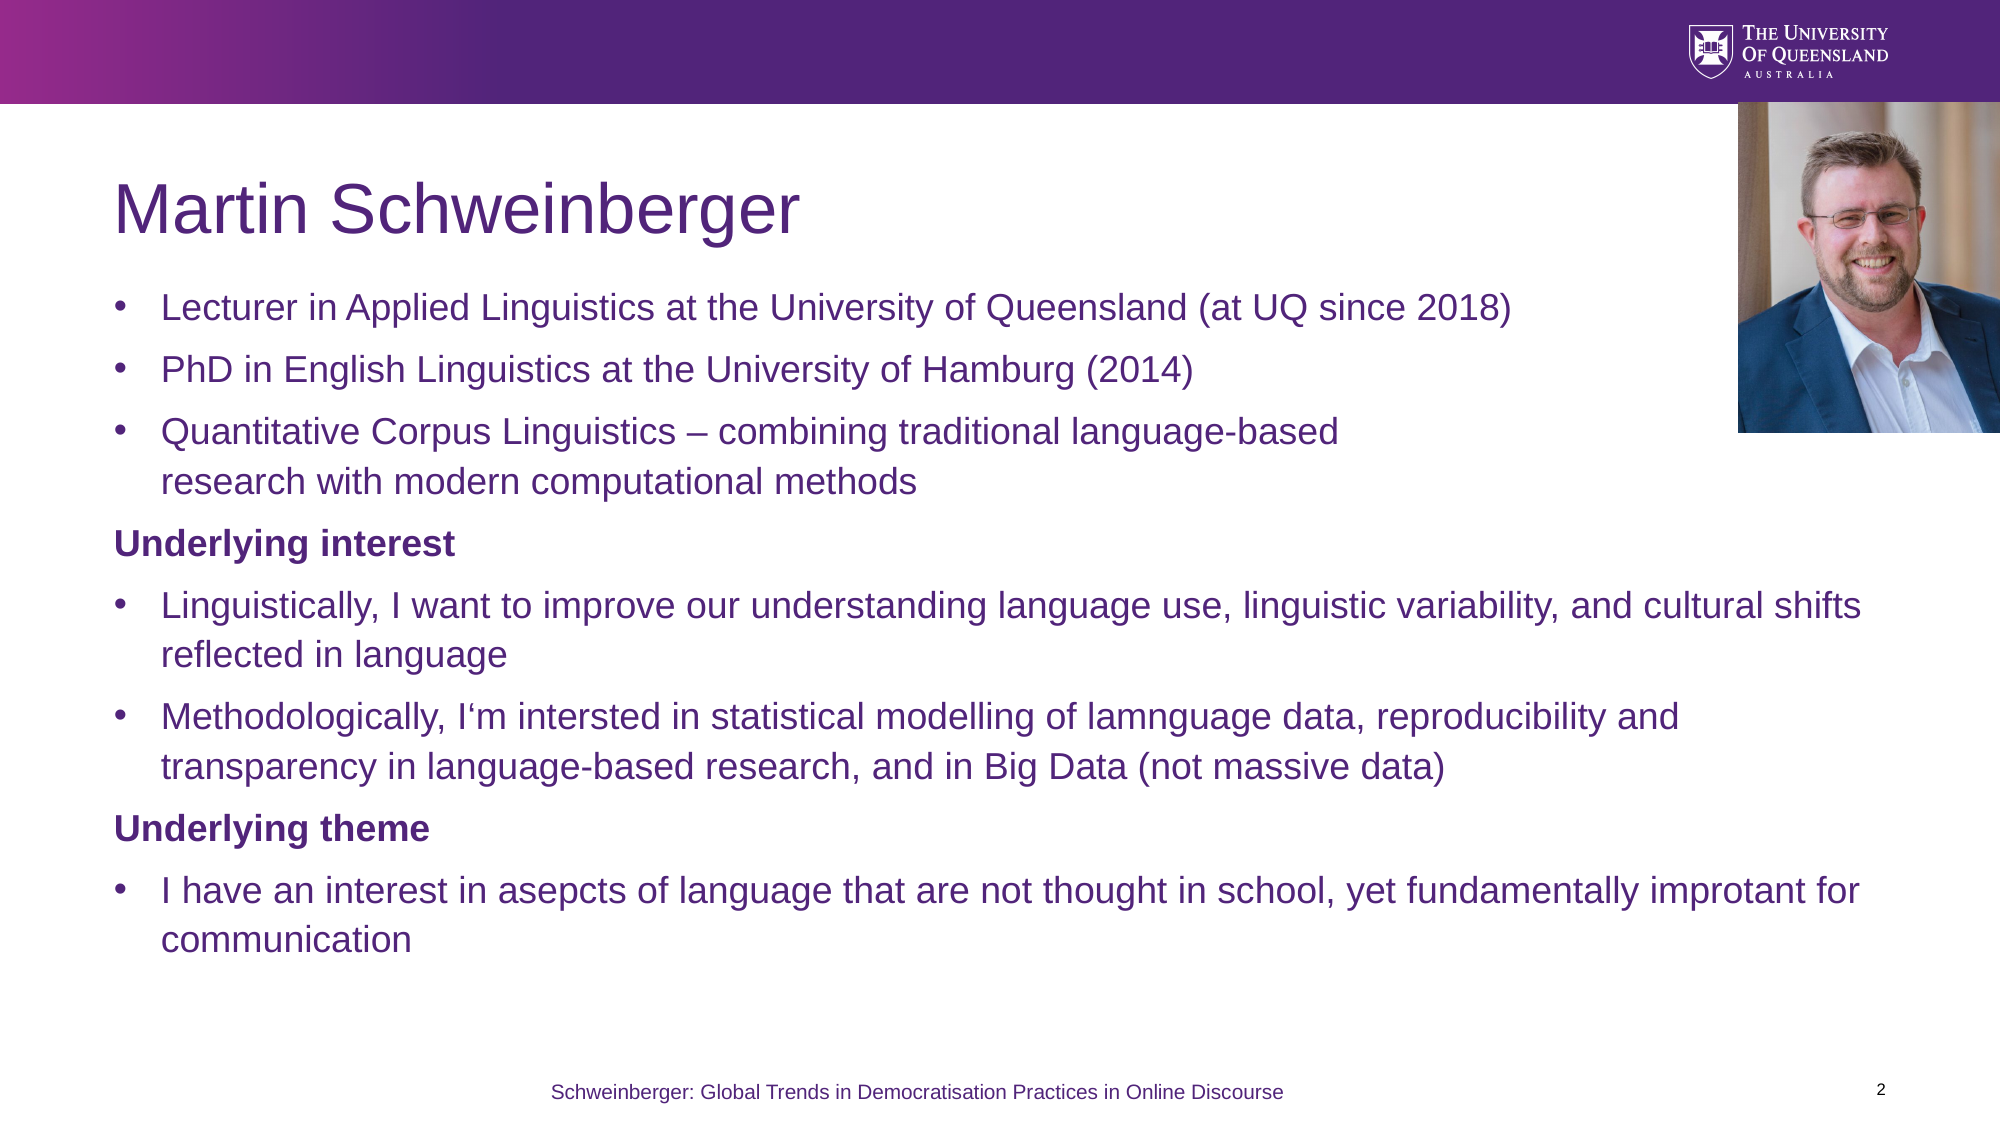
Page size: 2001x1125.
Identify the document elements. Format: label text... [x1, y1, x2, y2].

picture [1738, 102, 2000, 433]
title Martin Schweinberger [114, 172, 1738, 250]
list Lecturer in Applied Linguistics at the University of Queensland (at UQ since 2018) PhD in English Linguistics at the University of Hamburg (2014) Quantitative Corpus Linguistics – combining traditional language-based research with modern computational methods Underlying interest Linguistically, I want to improve our understanding language use, linguistic variability, and cultural shifts reflected in language Methodologically, I‘m intersted in statistical modelling of lamnguage data, reproducibility and transparency in language-based research, and in Big Data (not massive data) Underlying theme I have an interest in asepcts of language that are not thought in school, yet fundamentally improtant for communication [114, 278, 1886, 1035]
picture [1689, 25, 1888, 79]
list Schweinberger: Global Trends in Democratisation Practices in Online Discourse [480, 1070, 1355, 1110]
slide_number 2 [1838, 1069, 1886, 1109]
